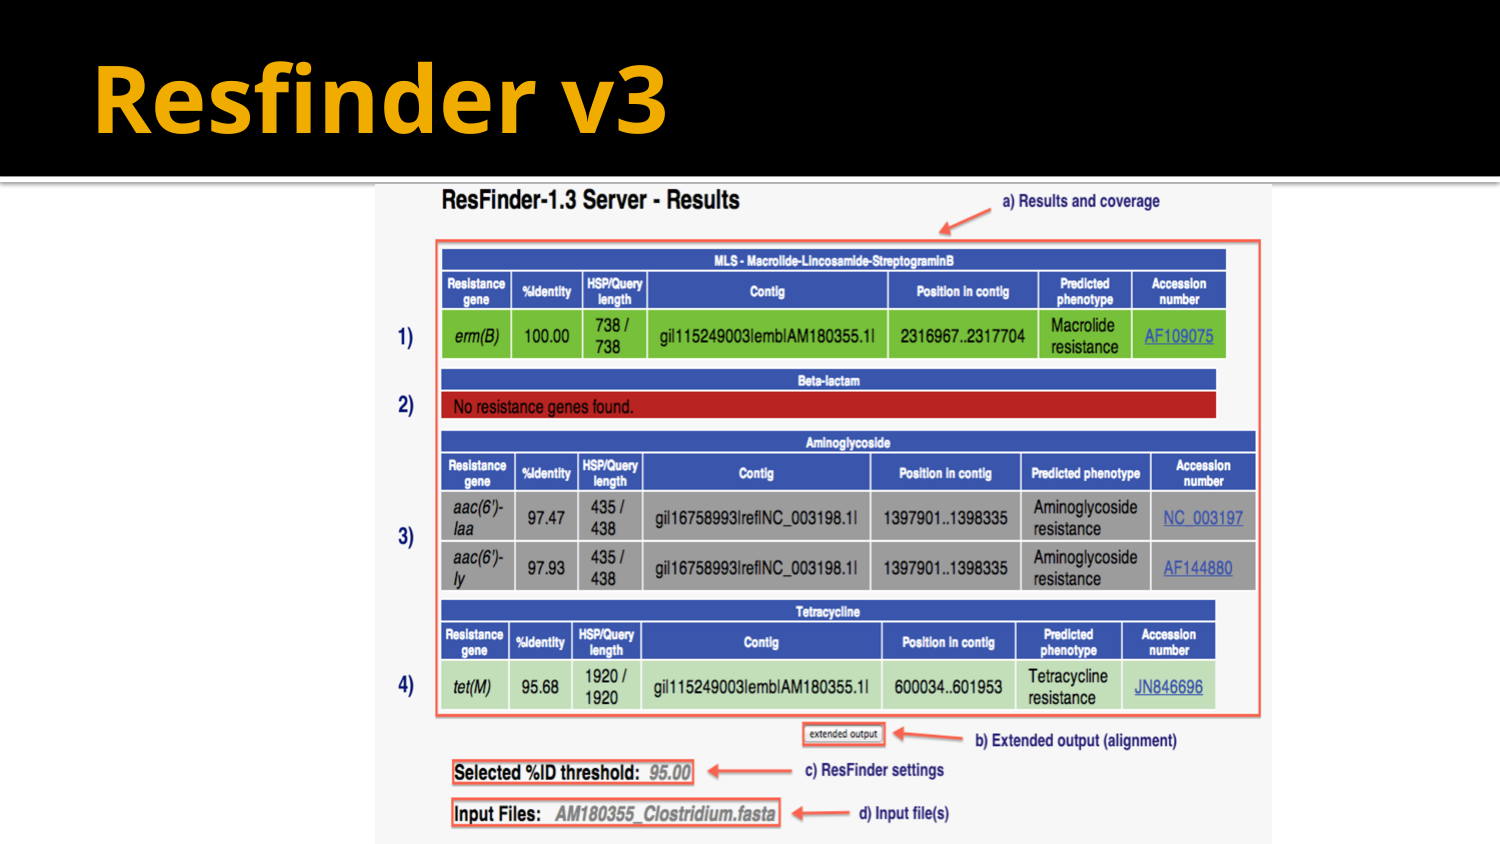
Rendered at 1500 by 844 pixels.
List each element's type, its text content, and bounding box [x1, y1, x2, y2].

picture [374, 184, 1272, 844]
title Resfinder v3 [75, 19, 1425, 174]
